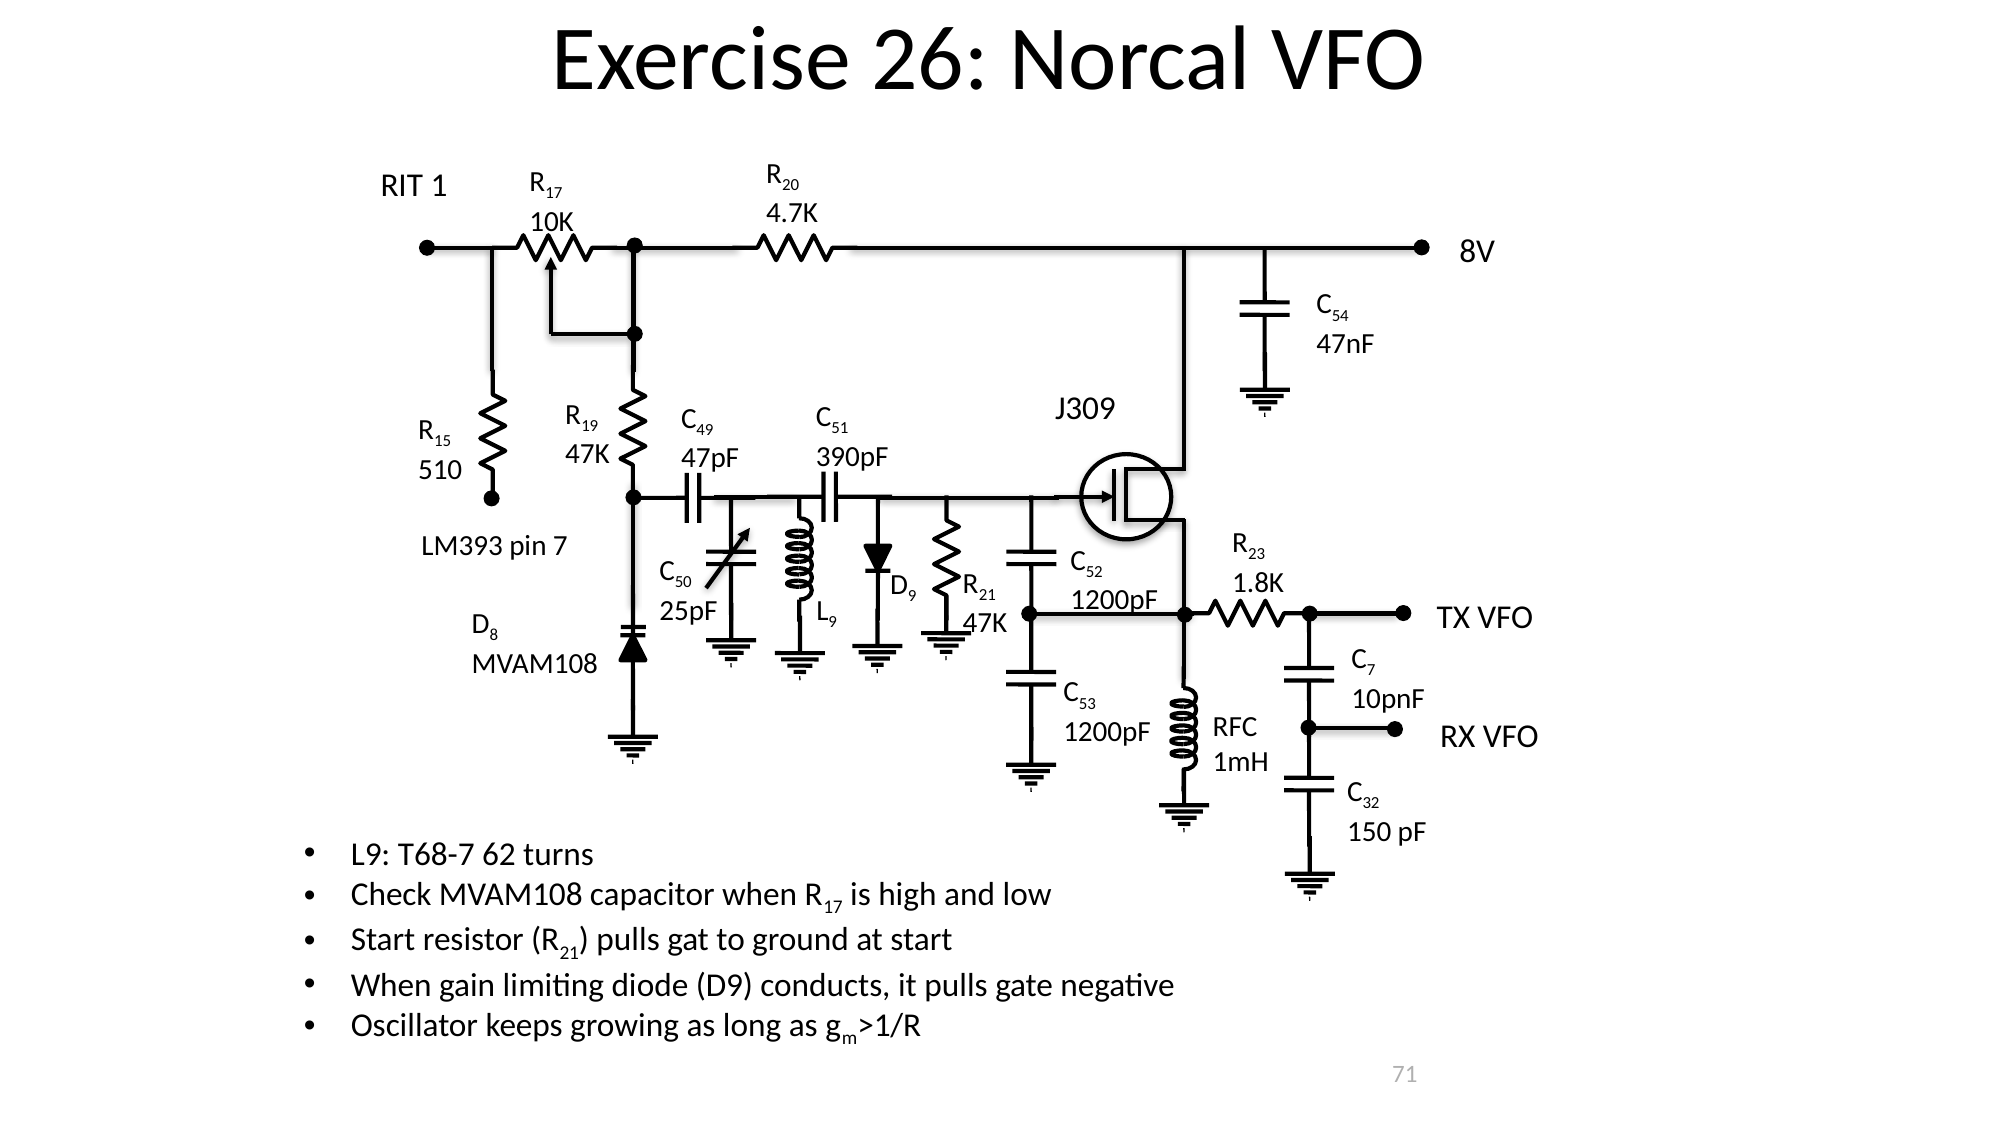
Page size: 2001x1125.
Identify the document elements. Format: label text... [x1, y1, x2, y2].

text_box L9: T68-7 62 turns Check MVAM108 capacitor when R17 is high and low Start resistor (R21) pulls gat to ground at start When gain limiting diode (D9) conducts, it pulls gate negative Oscillator keeps growing as long as gm>1/R [296, 824, 1074, 1056]
text_box Exercise 26: Norcal VFO [233, 0, 1744, 109]
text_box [373, 146, 1510, 899]
text_box RX VFO [1510, 706, 1595, 762]
text_box TX VFO [1510, 588, 1591, 643]
slide_number 71 [1074, 899, 1425, 1125]
